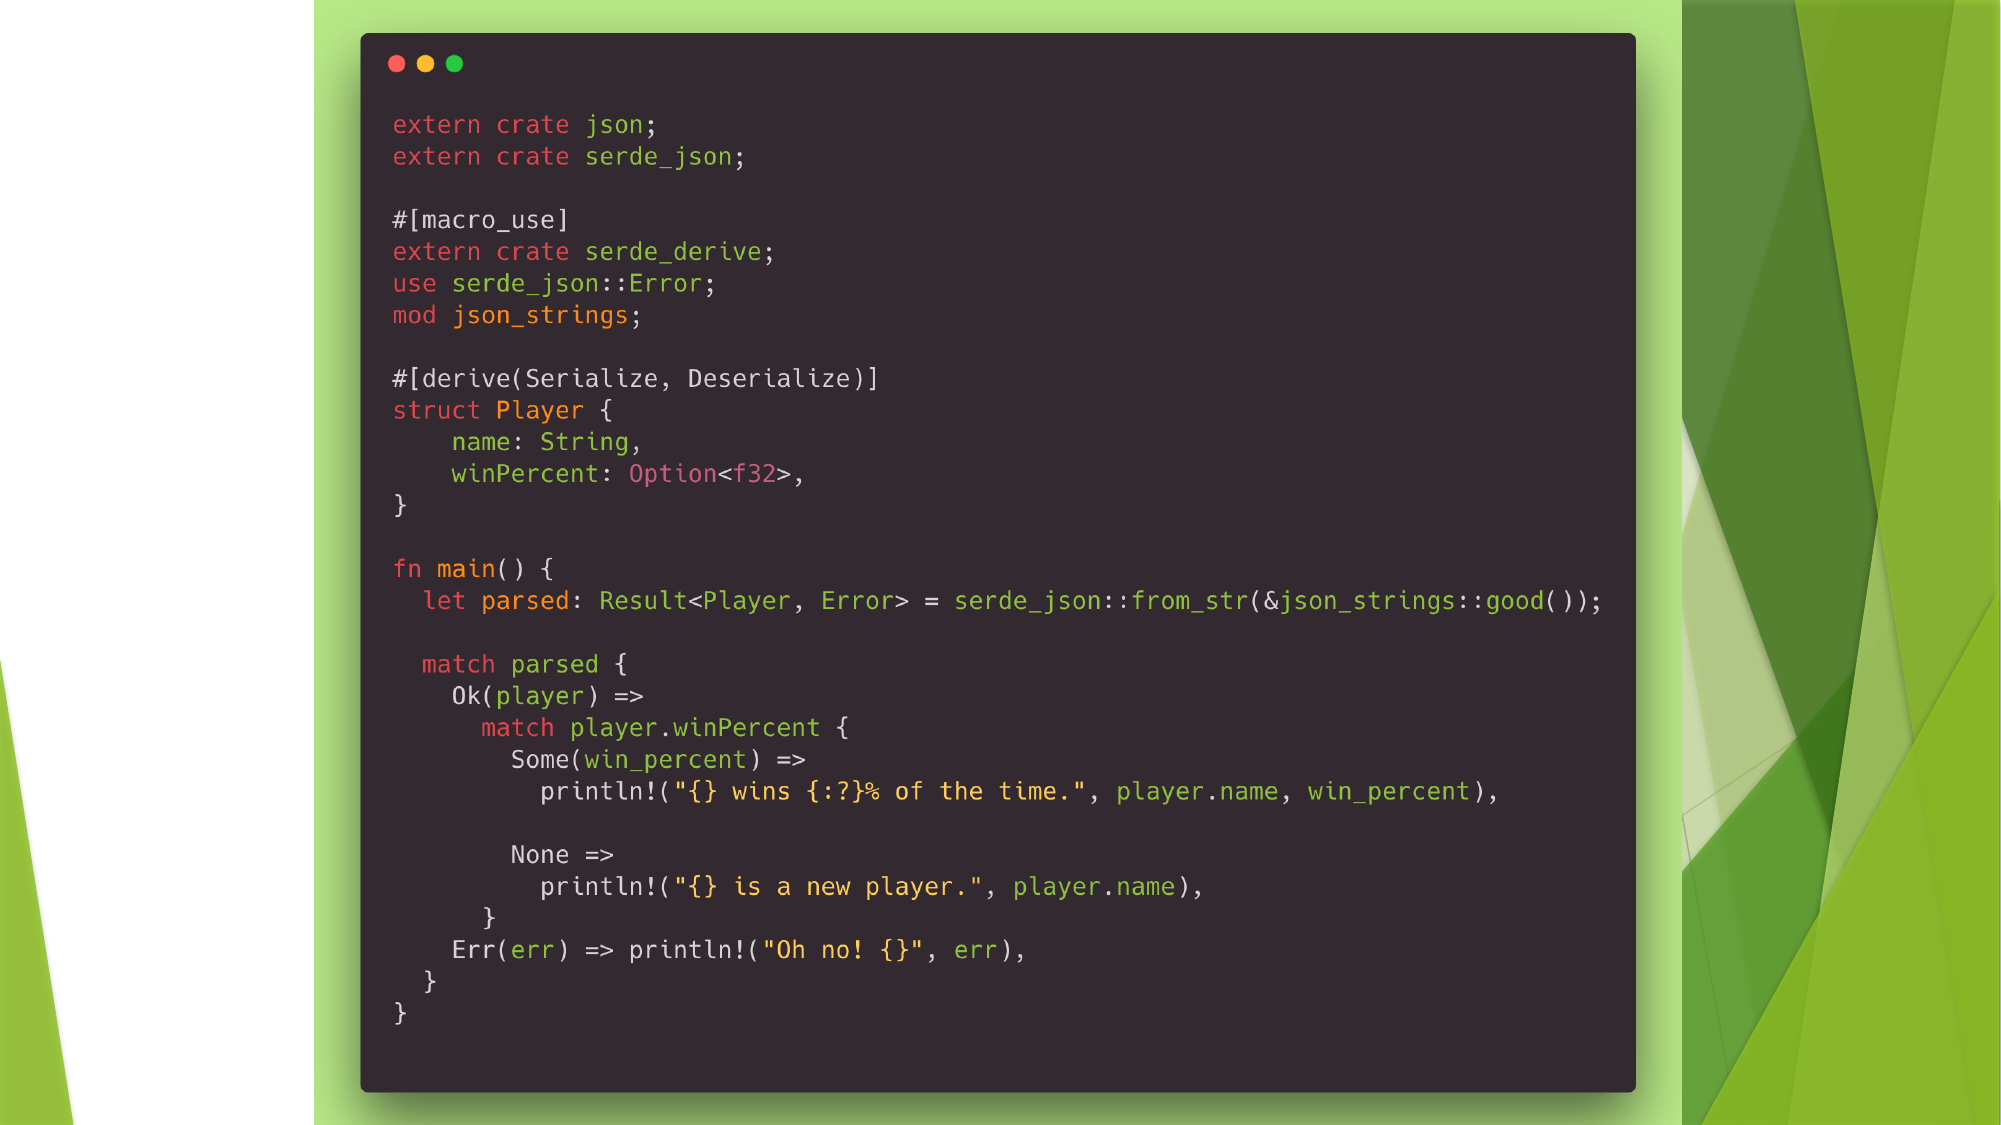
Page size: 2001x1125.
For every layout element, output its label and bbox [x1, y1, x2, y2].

picture [313, 0, 1683, 1125]
